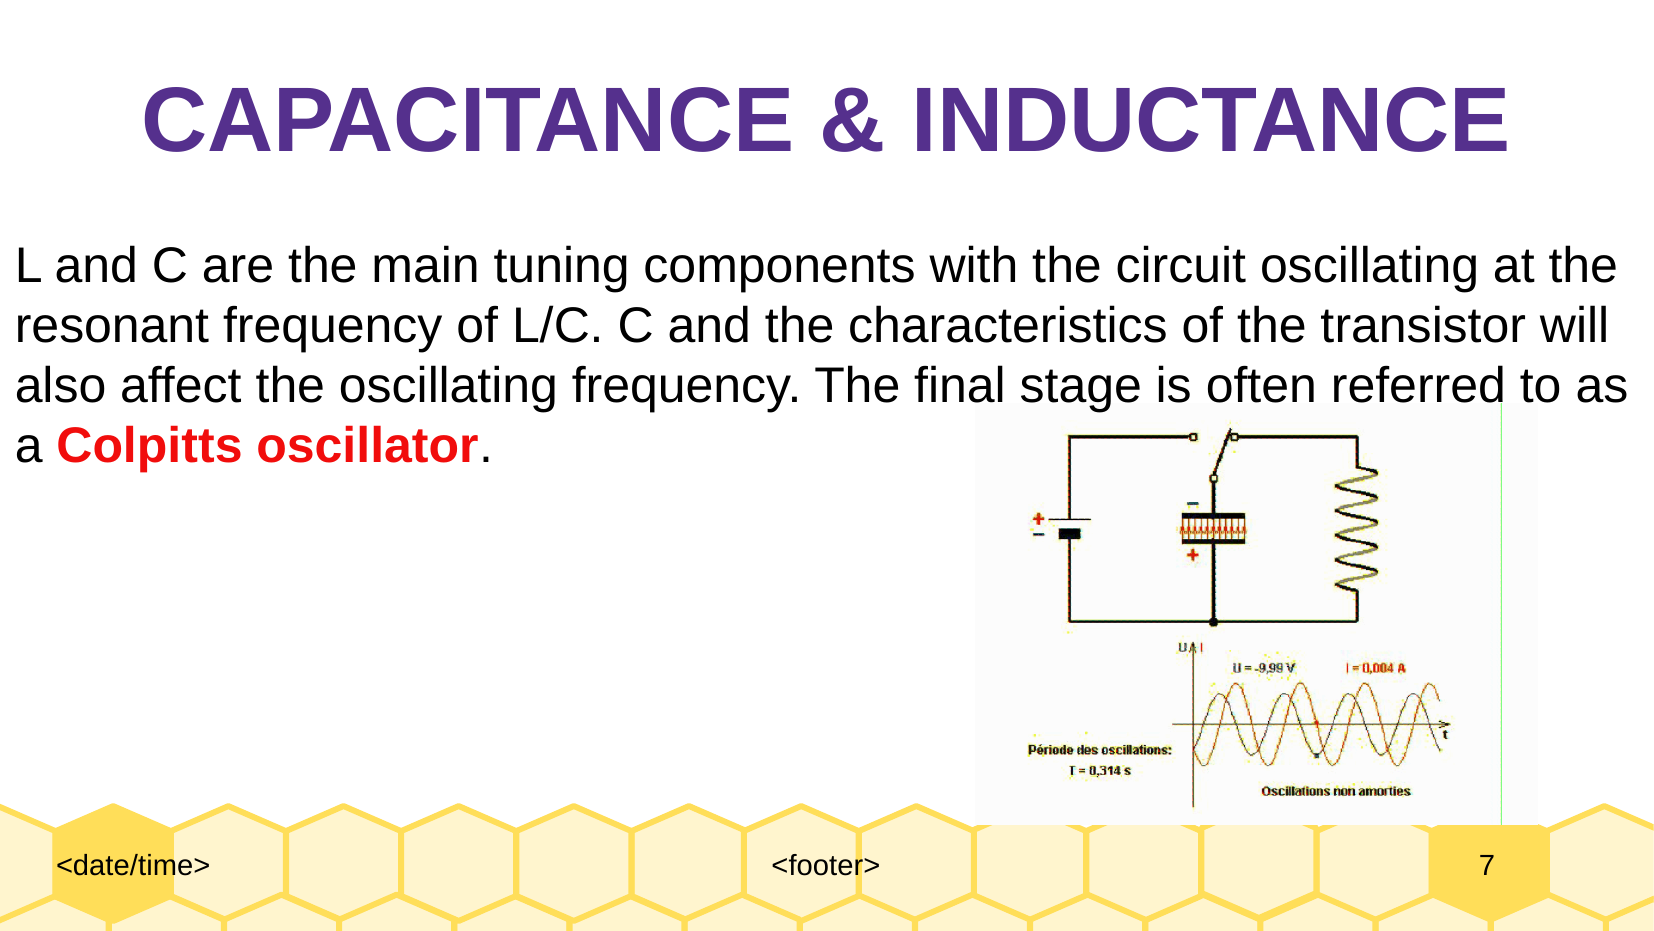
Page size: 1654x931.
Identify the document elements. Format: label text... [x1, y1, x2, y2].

text_box L and C are the main tuning components with the circuit oscillating at the resonant frequency of L/C. C and the characteristics of the transistor will also affect the oscillating frequency. The final stage is often referred to as a Colpitts oscillator. [0, 224, 1654, 539]
picture [974, 402, 1538, 826]
title CAPACITANCE & INDUCTANCE [82, 37, 1571, 193]
